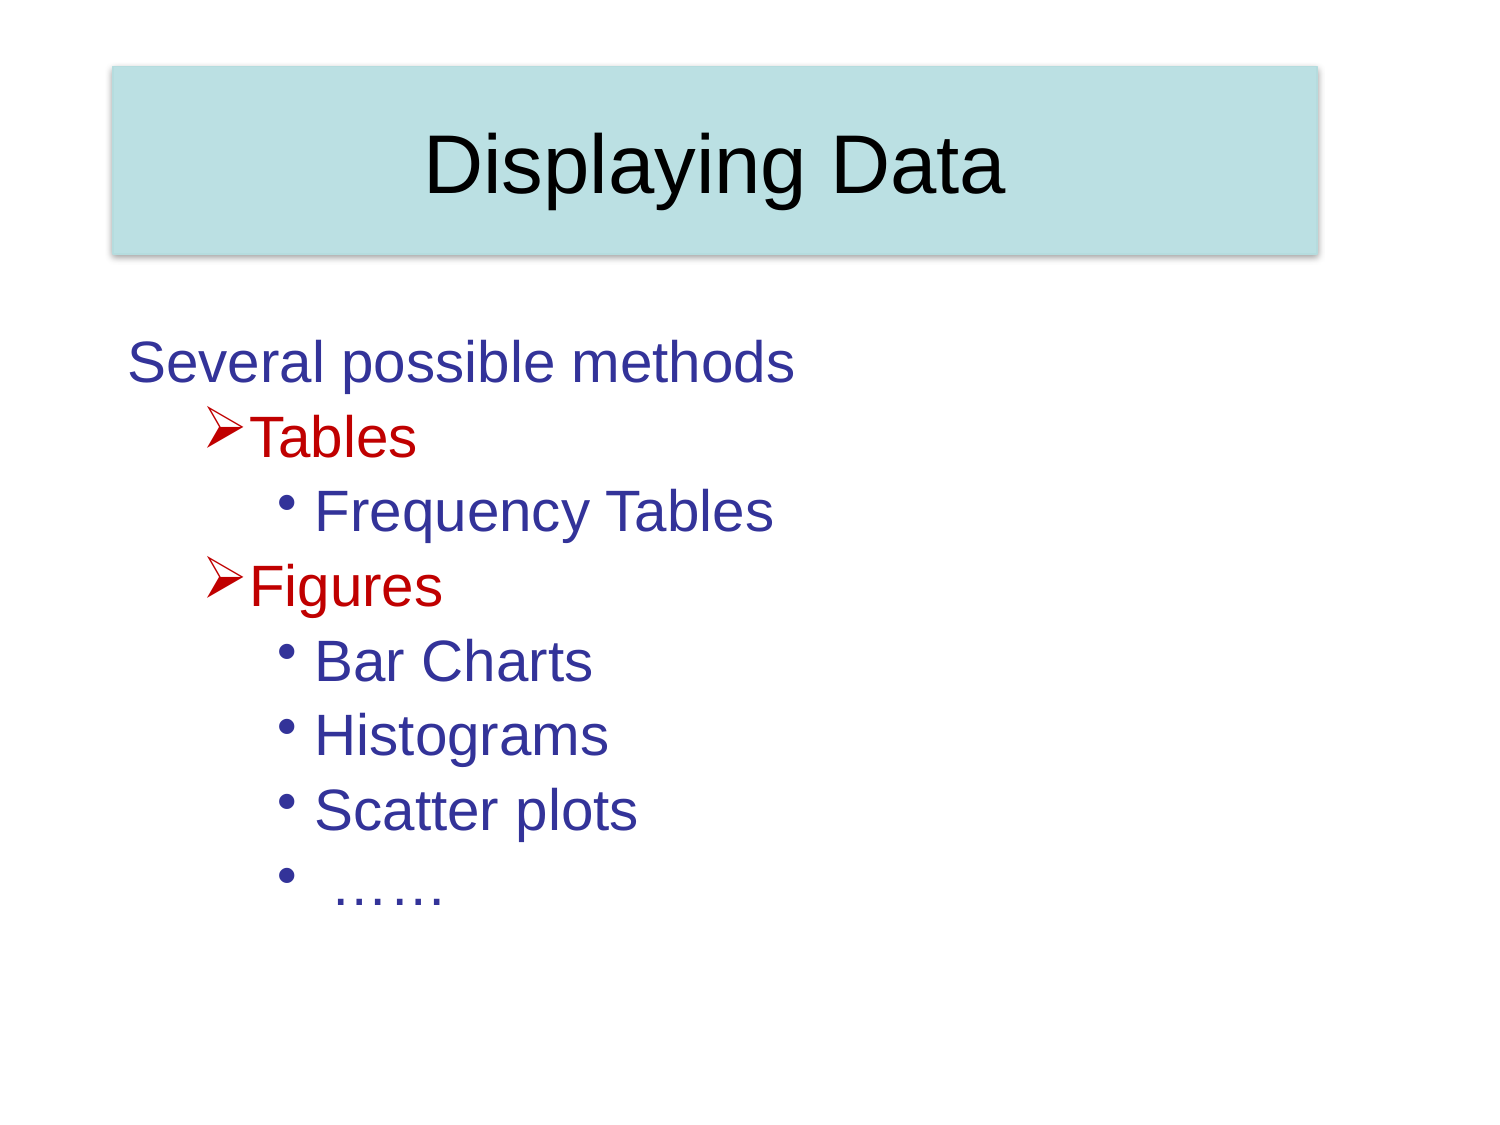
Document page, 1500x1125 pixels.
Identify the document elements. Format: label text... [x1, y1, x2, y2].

text_box Displaying Data [112, 66, 1318, 255]
text_box Several possible methods Tables Frequency Tables Figures Bar Charts Histograms Scatter plots …… [112, 324, 1388, 1000]
